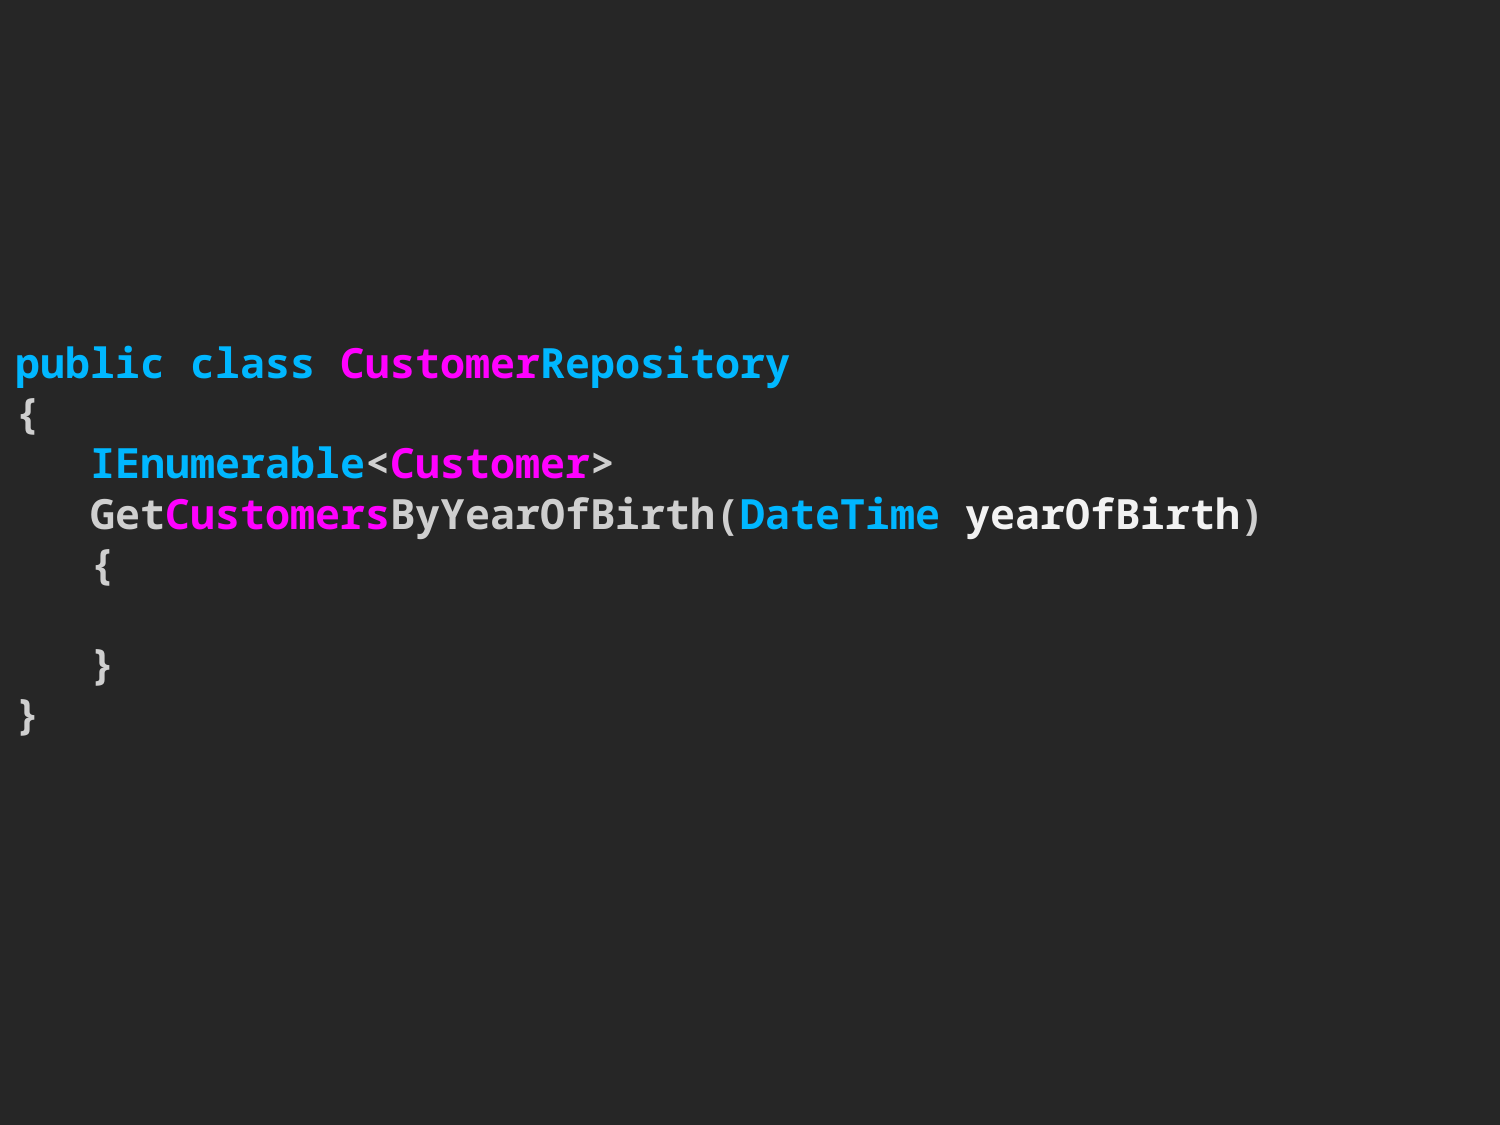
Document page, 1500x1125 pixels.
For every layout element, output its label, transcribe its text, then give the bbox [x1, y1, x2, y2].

title public class CustomerRepository { IEnumerable<Customer> GetCustomersByYearOfBirth(DateTime yearOfBirth) { } } [0, 0, 1500, 1125]
